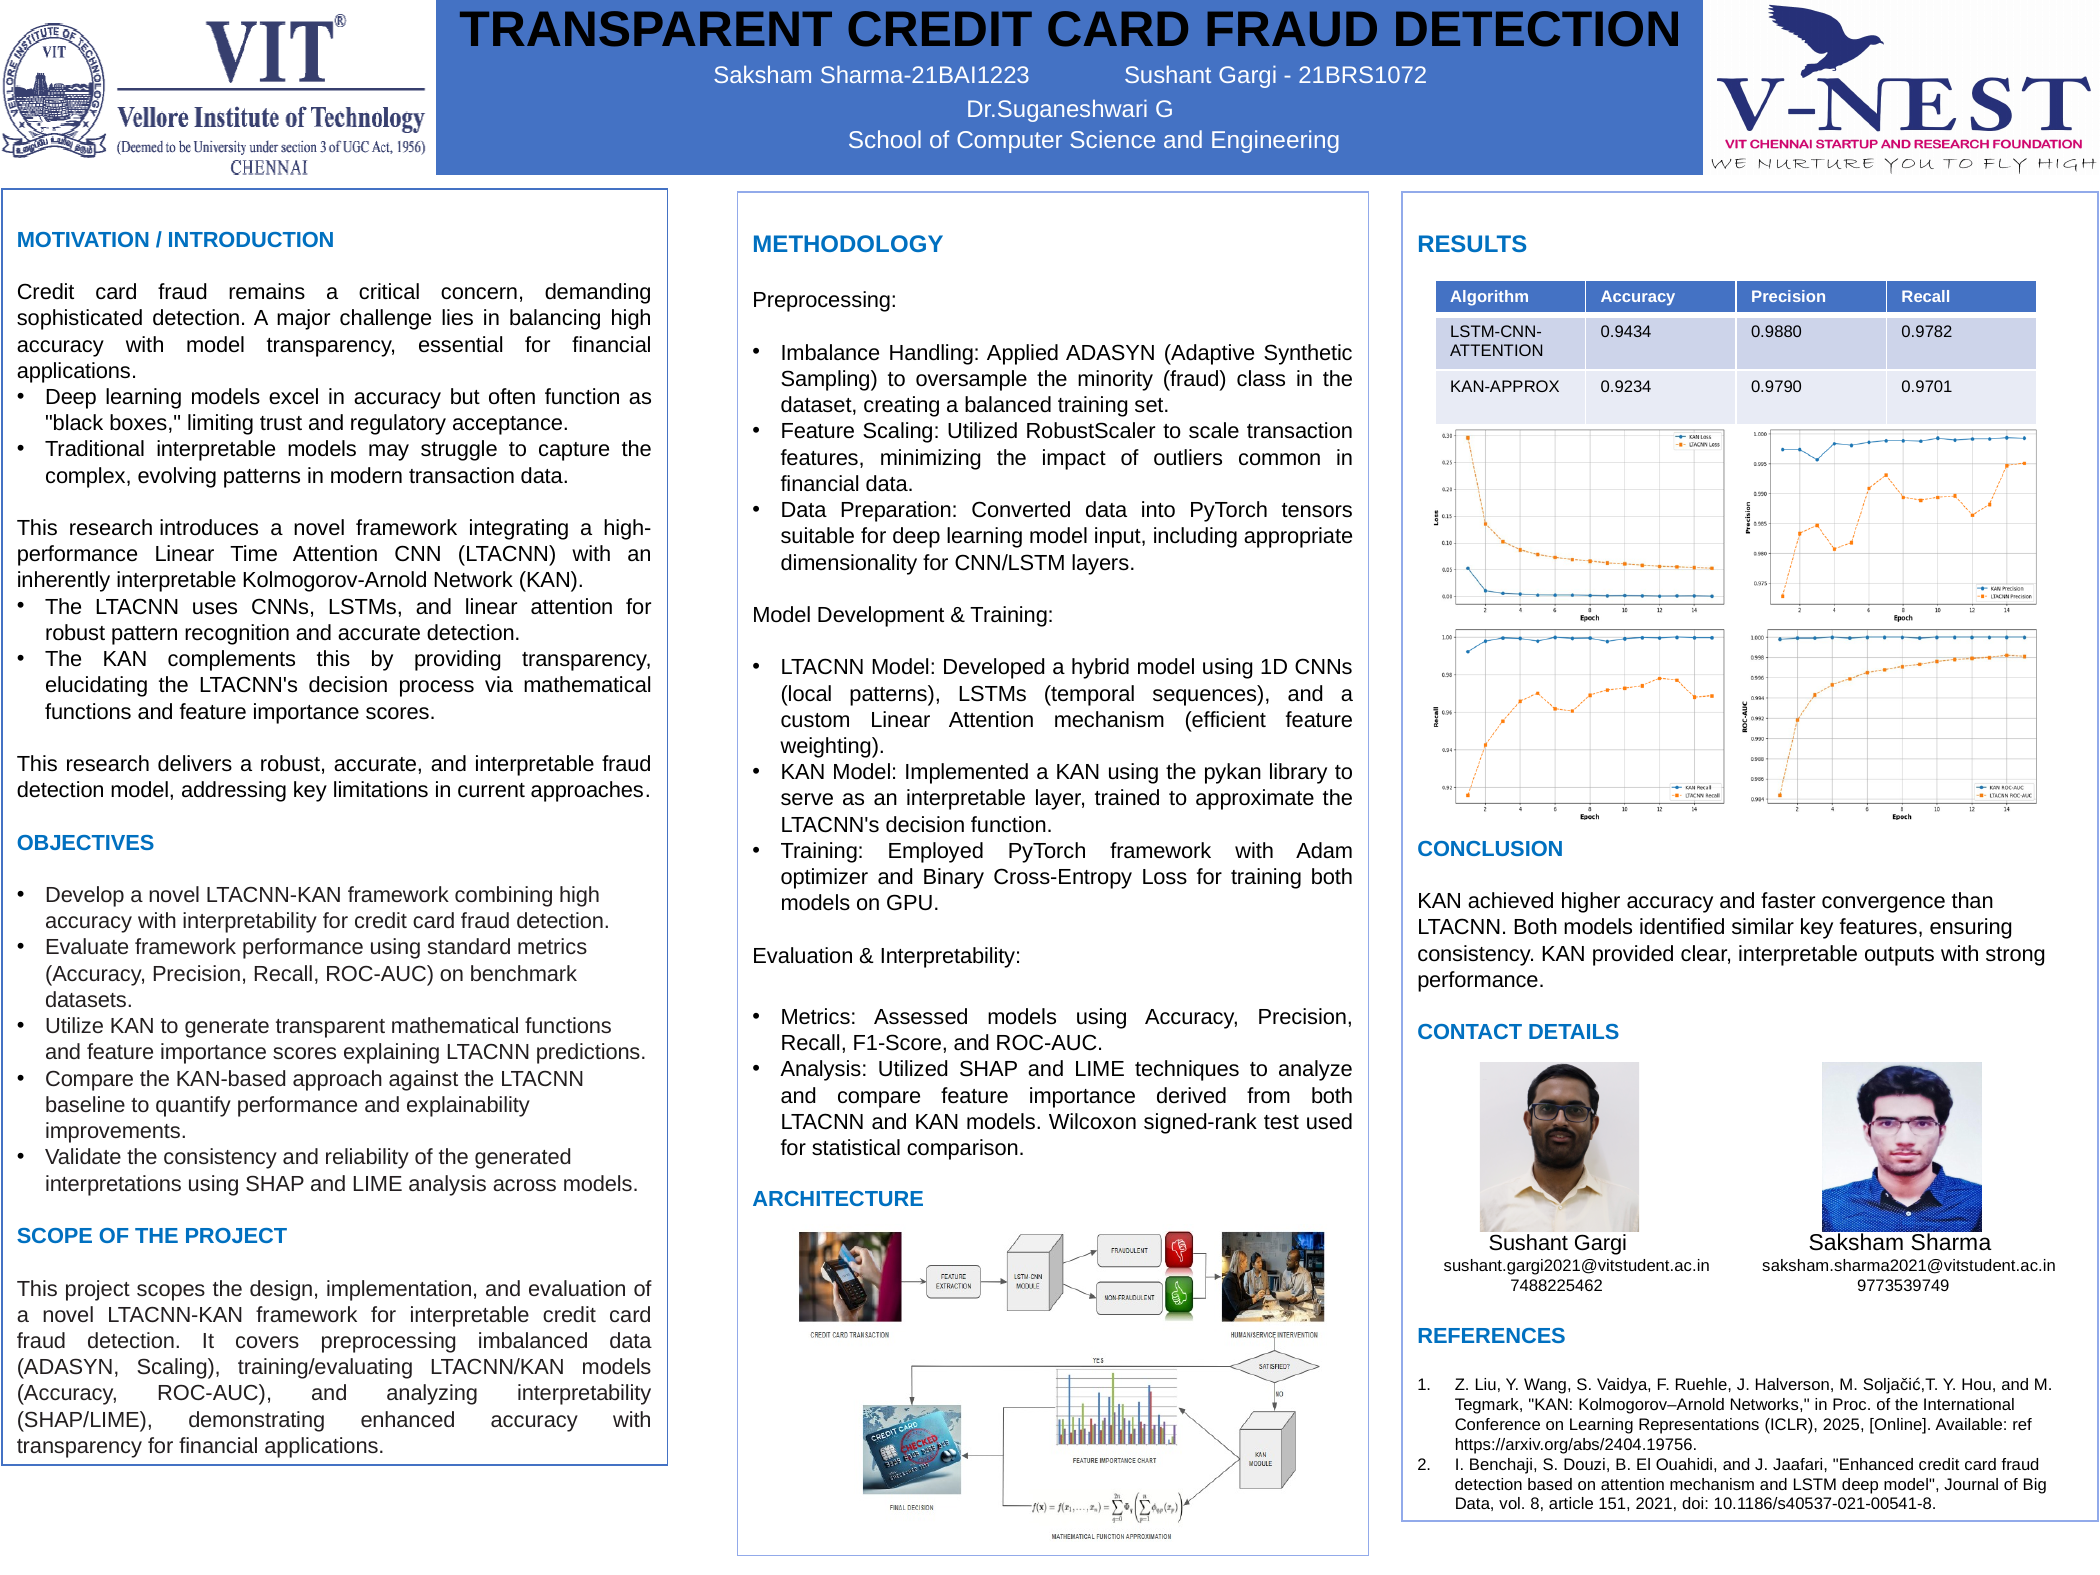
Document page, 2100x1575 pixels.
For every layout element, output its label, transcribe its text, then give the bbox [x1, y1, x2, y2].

picture [1821, 1062, 1982, 1232]
text_box Saksham Sharma-21BAI1223 Sushant Gargi - 21BRS1072 [441, 57, 1698, 88]
text_box MOTIVATION / INTRODUCTION Credit card fraud remains a critical concern, demanding sophisticated detection. A major challenge lies in balancing high accuracy with model transparency, essential for financial applications. Deep learning models excel in accuracy but often function as "black boxes," limiting trust and regulatory acceptance. Traditional interpretable models may struggle to capture the complex, evolving patterns in modern transaction data. This research introduces a novel framework integrating a high-performance Linear Time Attention CNN (LTACNN) with an inherently interpretable Kolmogorov-Arnold Network (KAN). The LTACNN uses CNNs, LSTMs, and linear attention for robust pattern recognition and accurate detection. The KAN complements this by providing transparency, elucidating the LTACNN's decision process via mathematical functions and feature importance scores. This research delivers a robust, accurate, and interpretable fraud detection model, addressing key limitations in current approaches. OBJECTIVES Develop a novel LTACNN-KAN framework combining high accuracy with interpretability for credit card fraud detection. Evaluate framework performance using standard metrics (Accuracy, Precision, Recall, ROC-AUC) on benchmark datasets. Utilize KAN to generate transparent mathematical functions and feature importance scores explaining LTACNN predictions. Compare the KAN-based approach against the LTACNN baseline to quantify performance and explainability improvements. Validate the consistency and reliability of the generated interpretations using SHAP and LIME analysis across models. SCOPE OF THE PROJECT This project scopes the design, implementation, and evaluation of a novel LTACNN-KAN framework for interpretable credit card fraud detection. It covers preprocessing imbalanced data (ADASYN, Scaling), training/evaluating LTACNN/KAN models (Accuracy, ROC-AUC), and analyzing interpretability (SHAP/LIME), demonstrating enhanced accuracy with transparency for financial applications. [1, 189, 668, 1466]
table_cell 0.9434 [1586, 318, 1735, 369]
table_cell 0.9234 [1586, 371, 1735, 424]
table_header Algorithm [1436, 281, 1585, 312]
table_header Precision [1737, 281, 1886, 312]
table_cell KAN-APPROX [1436, 371, 1585, 424]
text_box METHODOLOGY Preprocessing: Imbalance Handling: Applied ADASYN (Adaptive Synthetic Sampling) to oversample the minority (fraud) class in the dataset, creating a balanced training set. Feature Scaling: Utilized RobustScaler to scale transaction features, minimizing the impact of outliers common in financial data. Data Preparation: Converted data into PyTorch tensors suitable for deep learning model input, including appropriate dimensionality for CNN/LSTM layers. Model Development & Training: LTACNN Model: Developed a hybrid model using 1D CNNs (local patterns), LSTMs (temporal sequences), and a custom Linear Attention mechanism (efficient feature weighting). KAN Model: Implemented a KAN using the pykan library to serve as an interpretable layer, trained to approximate the LTACNN's decision function. Training: Employed PyTorch framework with Adam optimizer and Binary Cross-Entropy Loss for training both models on GPU. Evaluation & Interpretability: Metrics: Assessed models using Accuracy, Precision, Recall, F1-Score, and ROC-AUC. Analysis: Utilized SHAP and LIME techniques to analyze and compare feature importance derived from both LTACNN and KAN models. Wilcoxon signed-rank test used for statistical comparison. ARCHITECTURE [737, 192, 1369, 1556]
table_cell 0.9701 [1887, 371, 2036, 424]
table_cell 0.9782 [1887, 318, 2036, 369]
table_cell 0.9880 [1737, 318, 1886, 369]
table_header Recall [1887, 281, 2036, 312]
text_box [440, 88, 1698, 175]
table_cell 0.9790 [1737, 371, 1886, 424]
text_box Dr.Suganeshwari G [643, 92, 1496, 123]
text_box TRANSPARENT CREDIT CARD FRAUD DETECTION [439, 2, 1699, 57]
table_header Accuracy [1586, 281, 1735, 312]
picture [1479, 1062, 1640, 1232]
picture [1703, 0, 2100, 175]
text_box School of Computer Science and Engineering [667, 123, 1520, 154]
picture [0, 0, 436, 176]
text_box RESULTS CONCLUSION KAN achieved higher accuracy and faster convergence than LTACNN. Both models identified similar key features, ensuring consistency. KAN provided clear, interpretable outputs with strong performance. CONTACT DETAILS Sushant Gargi Saksham Sharma sushant.gargi2021@vitstudent.ac.in saksham.sharma2021@vitstudent.ac.in 7488225462 9773539749 REFERENCES Z. Liu, Y. Wang, S. Vaidya, F. Ruehle, J. Halverson, M. Soljačić,T. Y. Hou, and M. Tegmark, "KAN: Kolmogorov–Arnold Networks," in Proc. of the International Conference on Learning Representations (ICLR), 2025, [Online]. Available: ref https://arxiv.org/abs/2404.19756. I. Benchaji, S. Douzi, B. El Ouahidi, and J. Jaafari, "Enhanced credit card fraud detection based on attention mechanism and LSTM deep model", Journal of Big Data, vol. 8, article 151, 2021, doi: 10.1186/s40537-021-00541-8. [1402, 192, 2099, 1521]
table_cell LSTM-CNN-ATTENTION [1436, 318, 1585, 369]
picture [791, 1224, 1331, 1542]
picture [1431, 427, 2038, 820]
